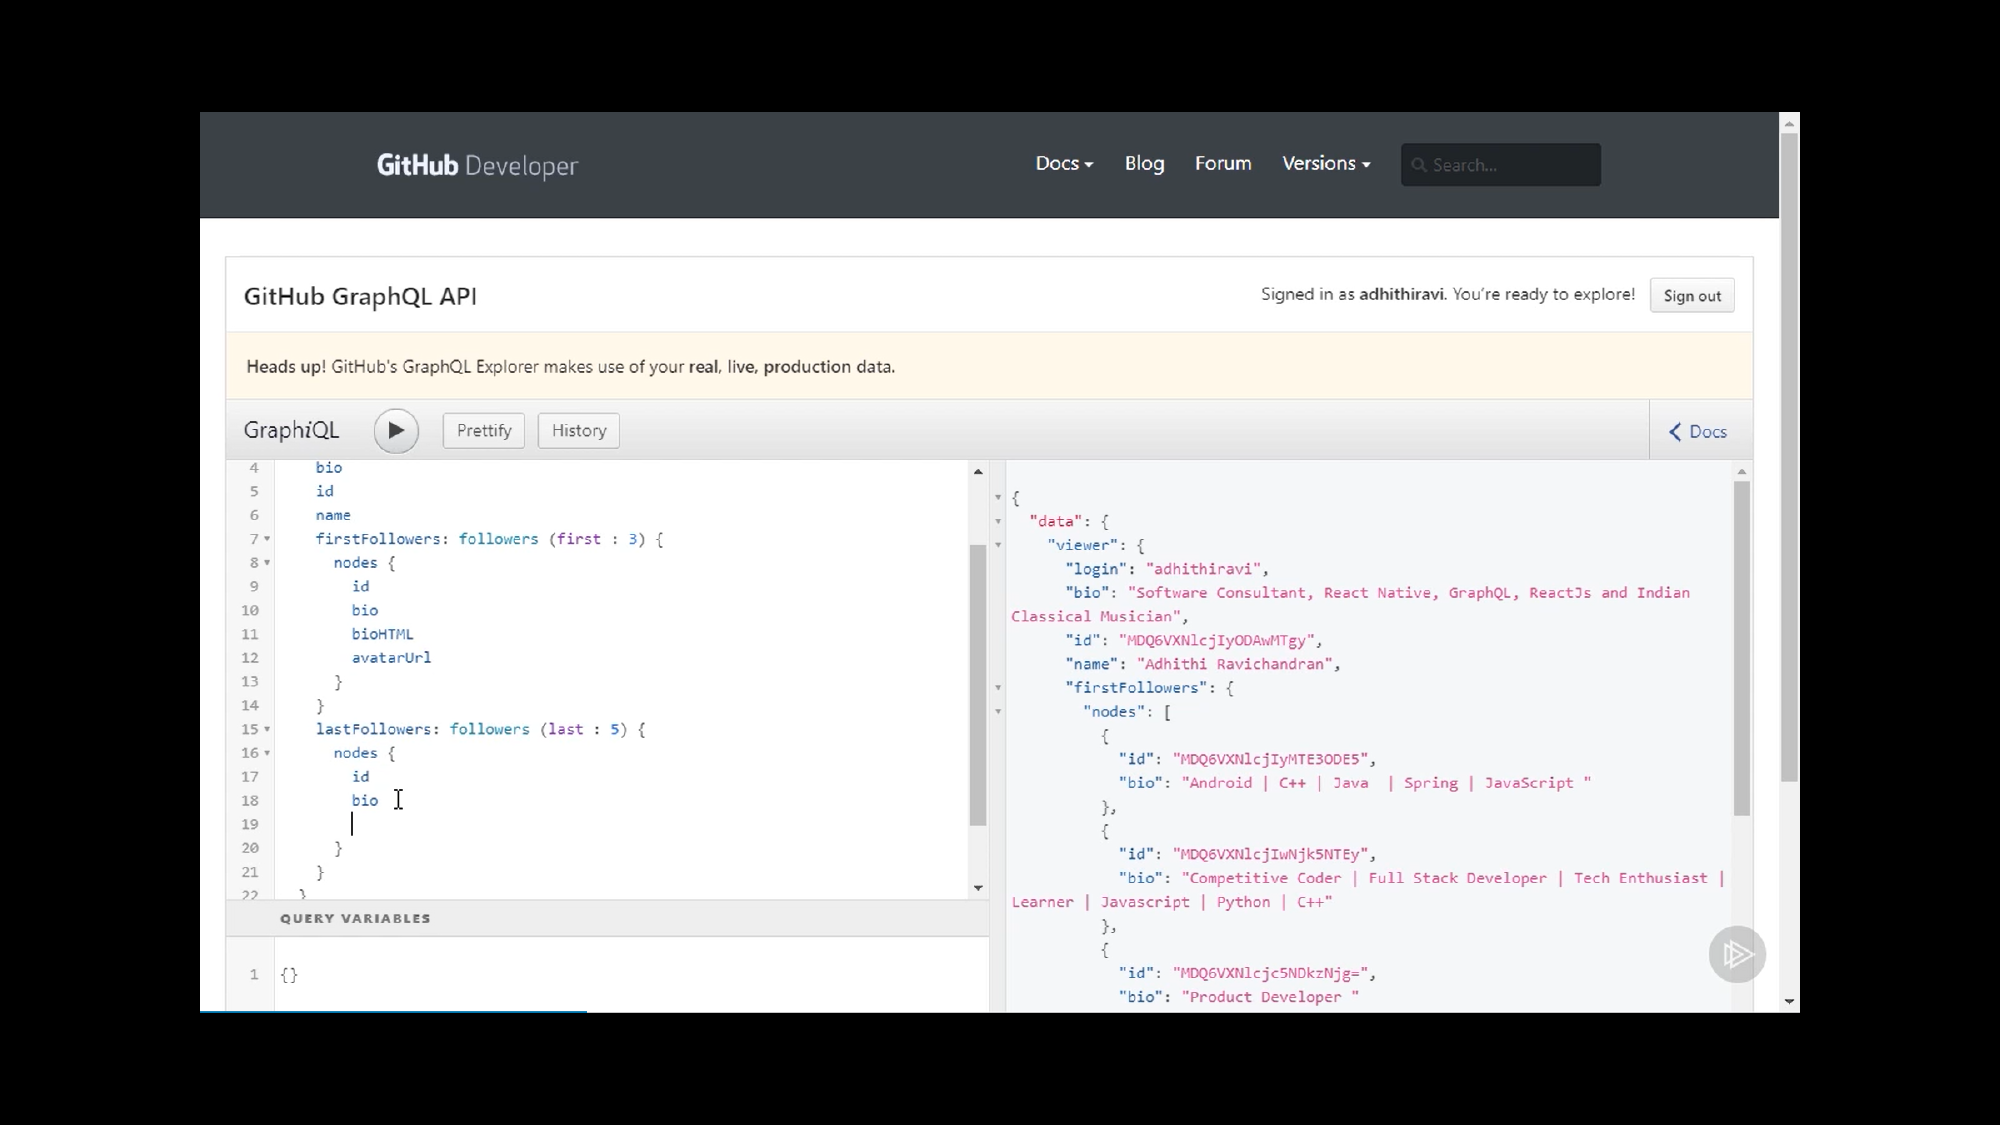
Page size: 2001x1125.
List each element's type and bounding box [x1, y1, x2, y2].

picture [199, 112, 1800, 1013]
